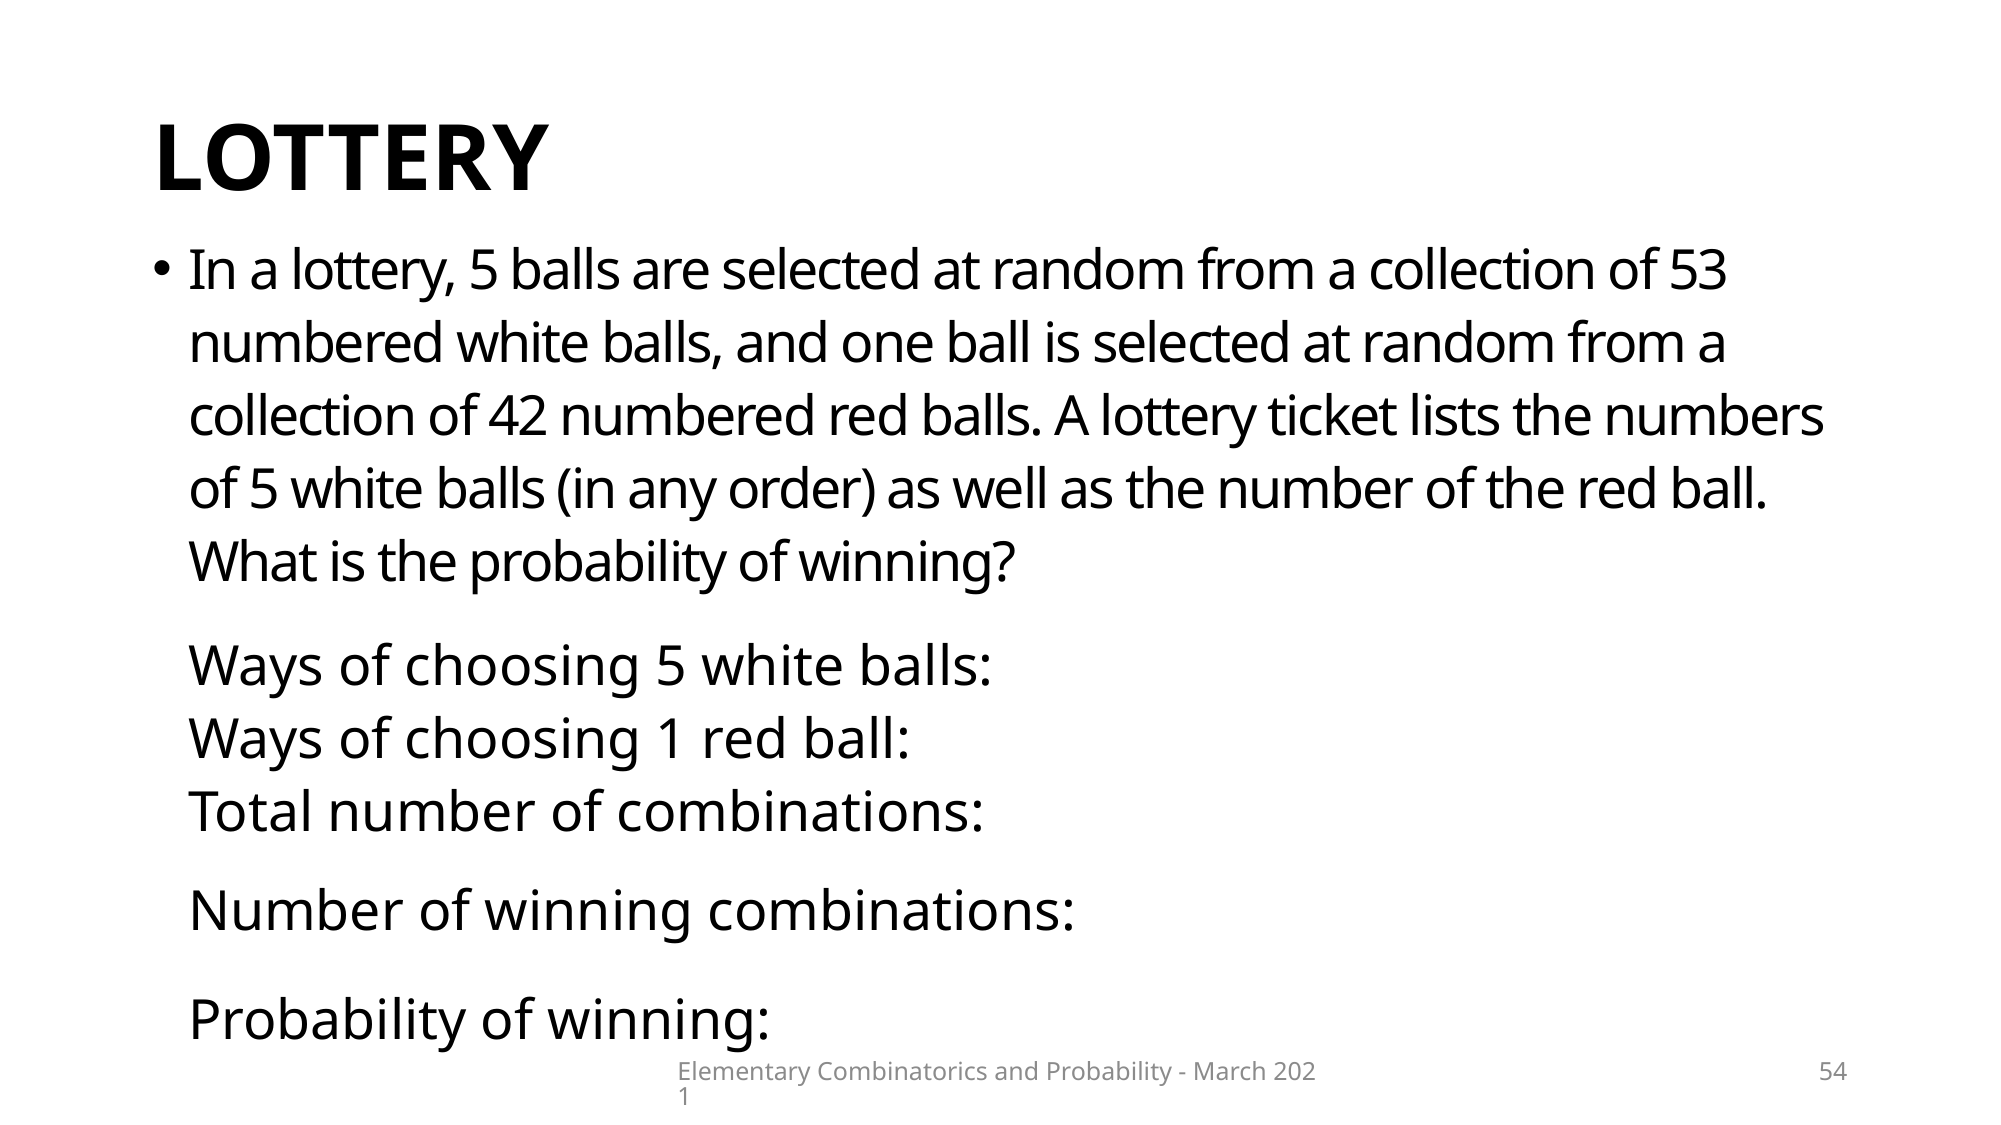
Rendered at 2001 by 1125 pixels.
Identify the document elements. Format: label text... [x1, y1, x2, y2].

footer Elementary Combinatorics and Probability - March 2021 [662, 1042, 1338, 1103]
title lottery [137, 52, 1863, 270]
slide_number 54 [1412, 1042, 1863, 1103]
